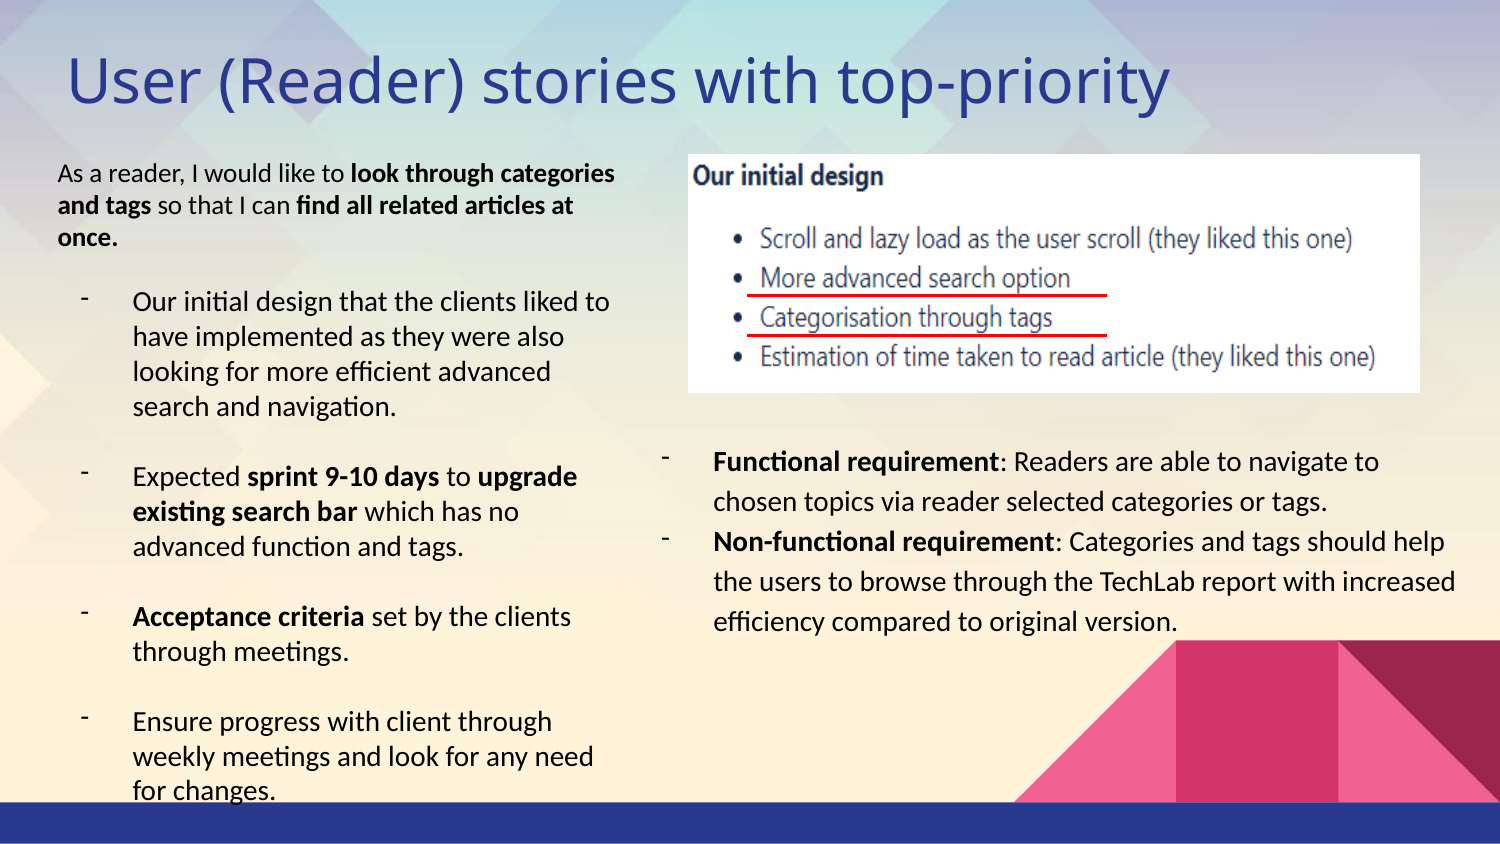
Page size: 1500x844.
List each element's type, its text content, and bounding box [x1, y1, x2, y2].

picture [0, 0, 1500, 802]
list [634, 201, 775, 421]
list Functional requirement: Readers are able to navigate to chosen topics via reader selected categories or tags. Non-functional requirement: Categories and tags should help the users to browse through the TechLab report with increased efficiency compared to original version. [634, 421, 1485, 679]
list As a reader, I would like to look through categories and tags so that I can find all related articles at once. Our initial design that the clients liked to have implemented as they were also looking for more efficient advanced search and navigation. Expected sprint 9-10 days to upgrade existing search bar which has no advanced function and tags. Acceptance criteria set by the clients through meetings. Ensure progress with client through weekly meetings and look for any need for changes. [42, 139, 634, 688]
title User (Reader) stories with top-priority [51, 25, 1449, 126]
list [51, 679, 775, 750]
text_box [687, 154, 1421, 393]
